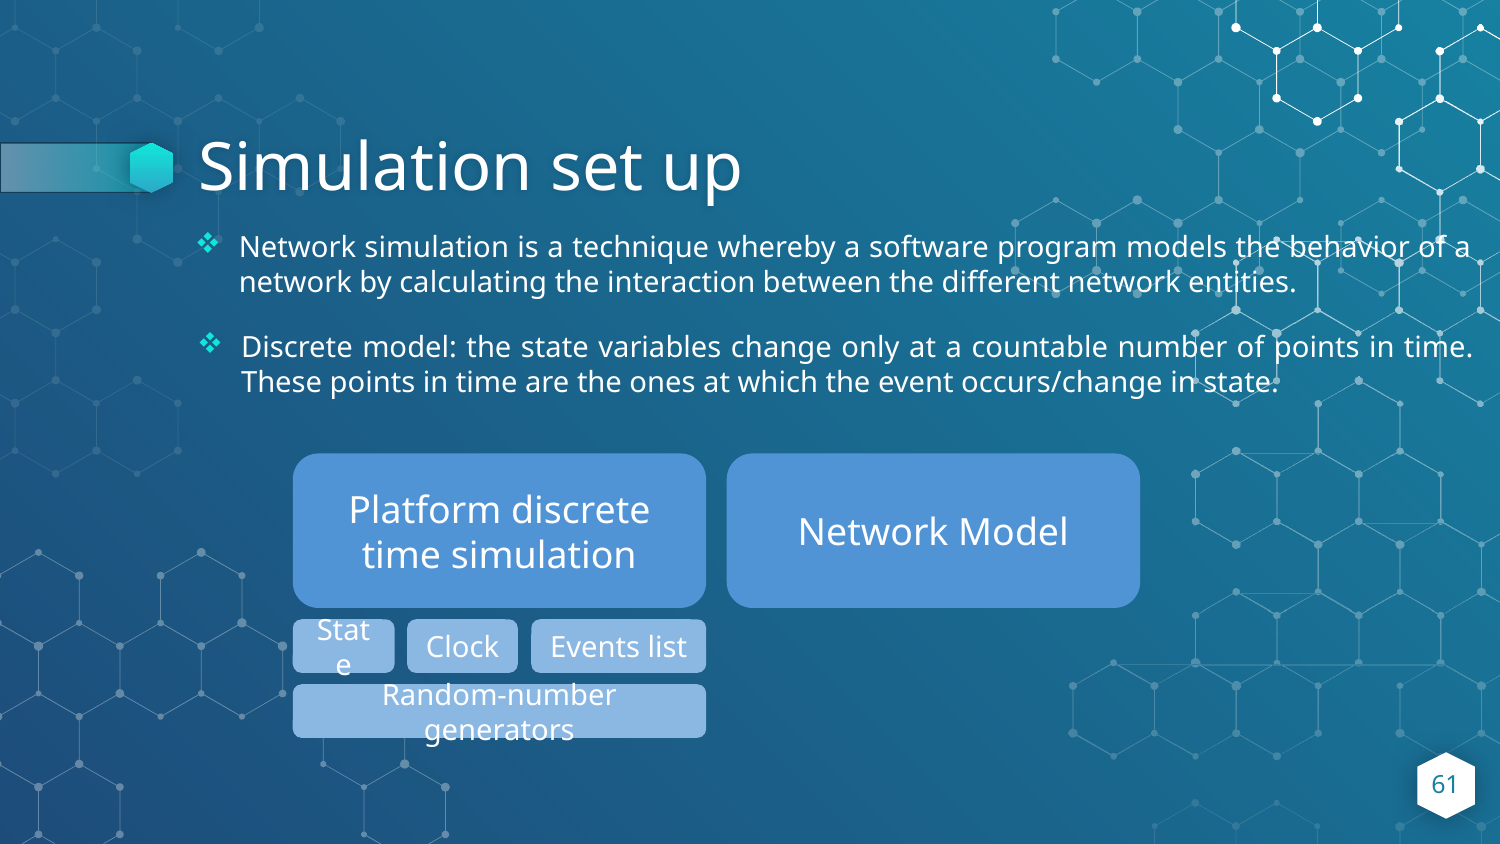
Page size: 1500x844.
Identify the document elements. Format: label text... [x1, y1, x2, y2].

text_box Events list [529, 617, 709, 676]
text_box Discrete model: the state variables change only at a countable number of points in time. These points in time are the ones at which the event occurs/change in state. [197, 328, 1475, 417]
slide_number 61 [1416, 752, 1475, 819]
text_box Random-number generators [290, 682, 709, 740]
title Simulation set up [198, 140, 1302, 198]
text_box Platform discrete time simulation [290, 451, 709, 611]
text_box Network Model [724, 451, 1143, 611]
text_box State [290, 617, 397, 676]
text_box Clock [404, 617, 520, 676]
text_box Network simulation is a technique whereby a software program models the behavior of a network by calculating the interaction between the different network entities. [194, 228, 1473, 316]
